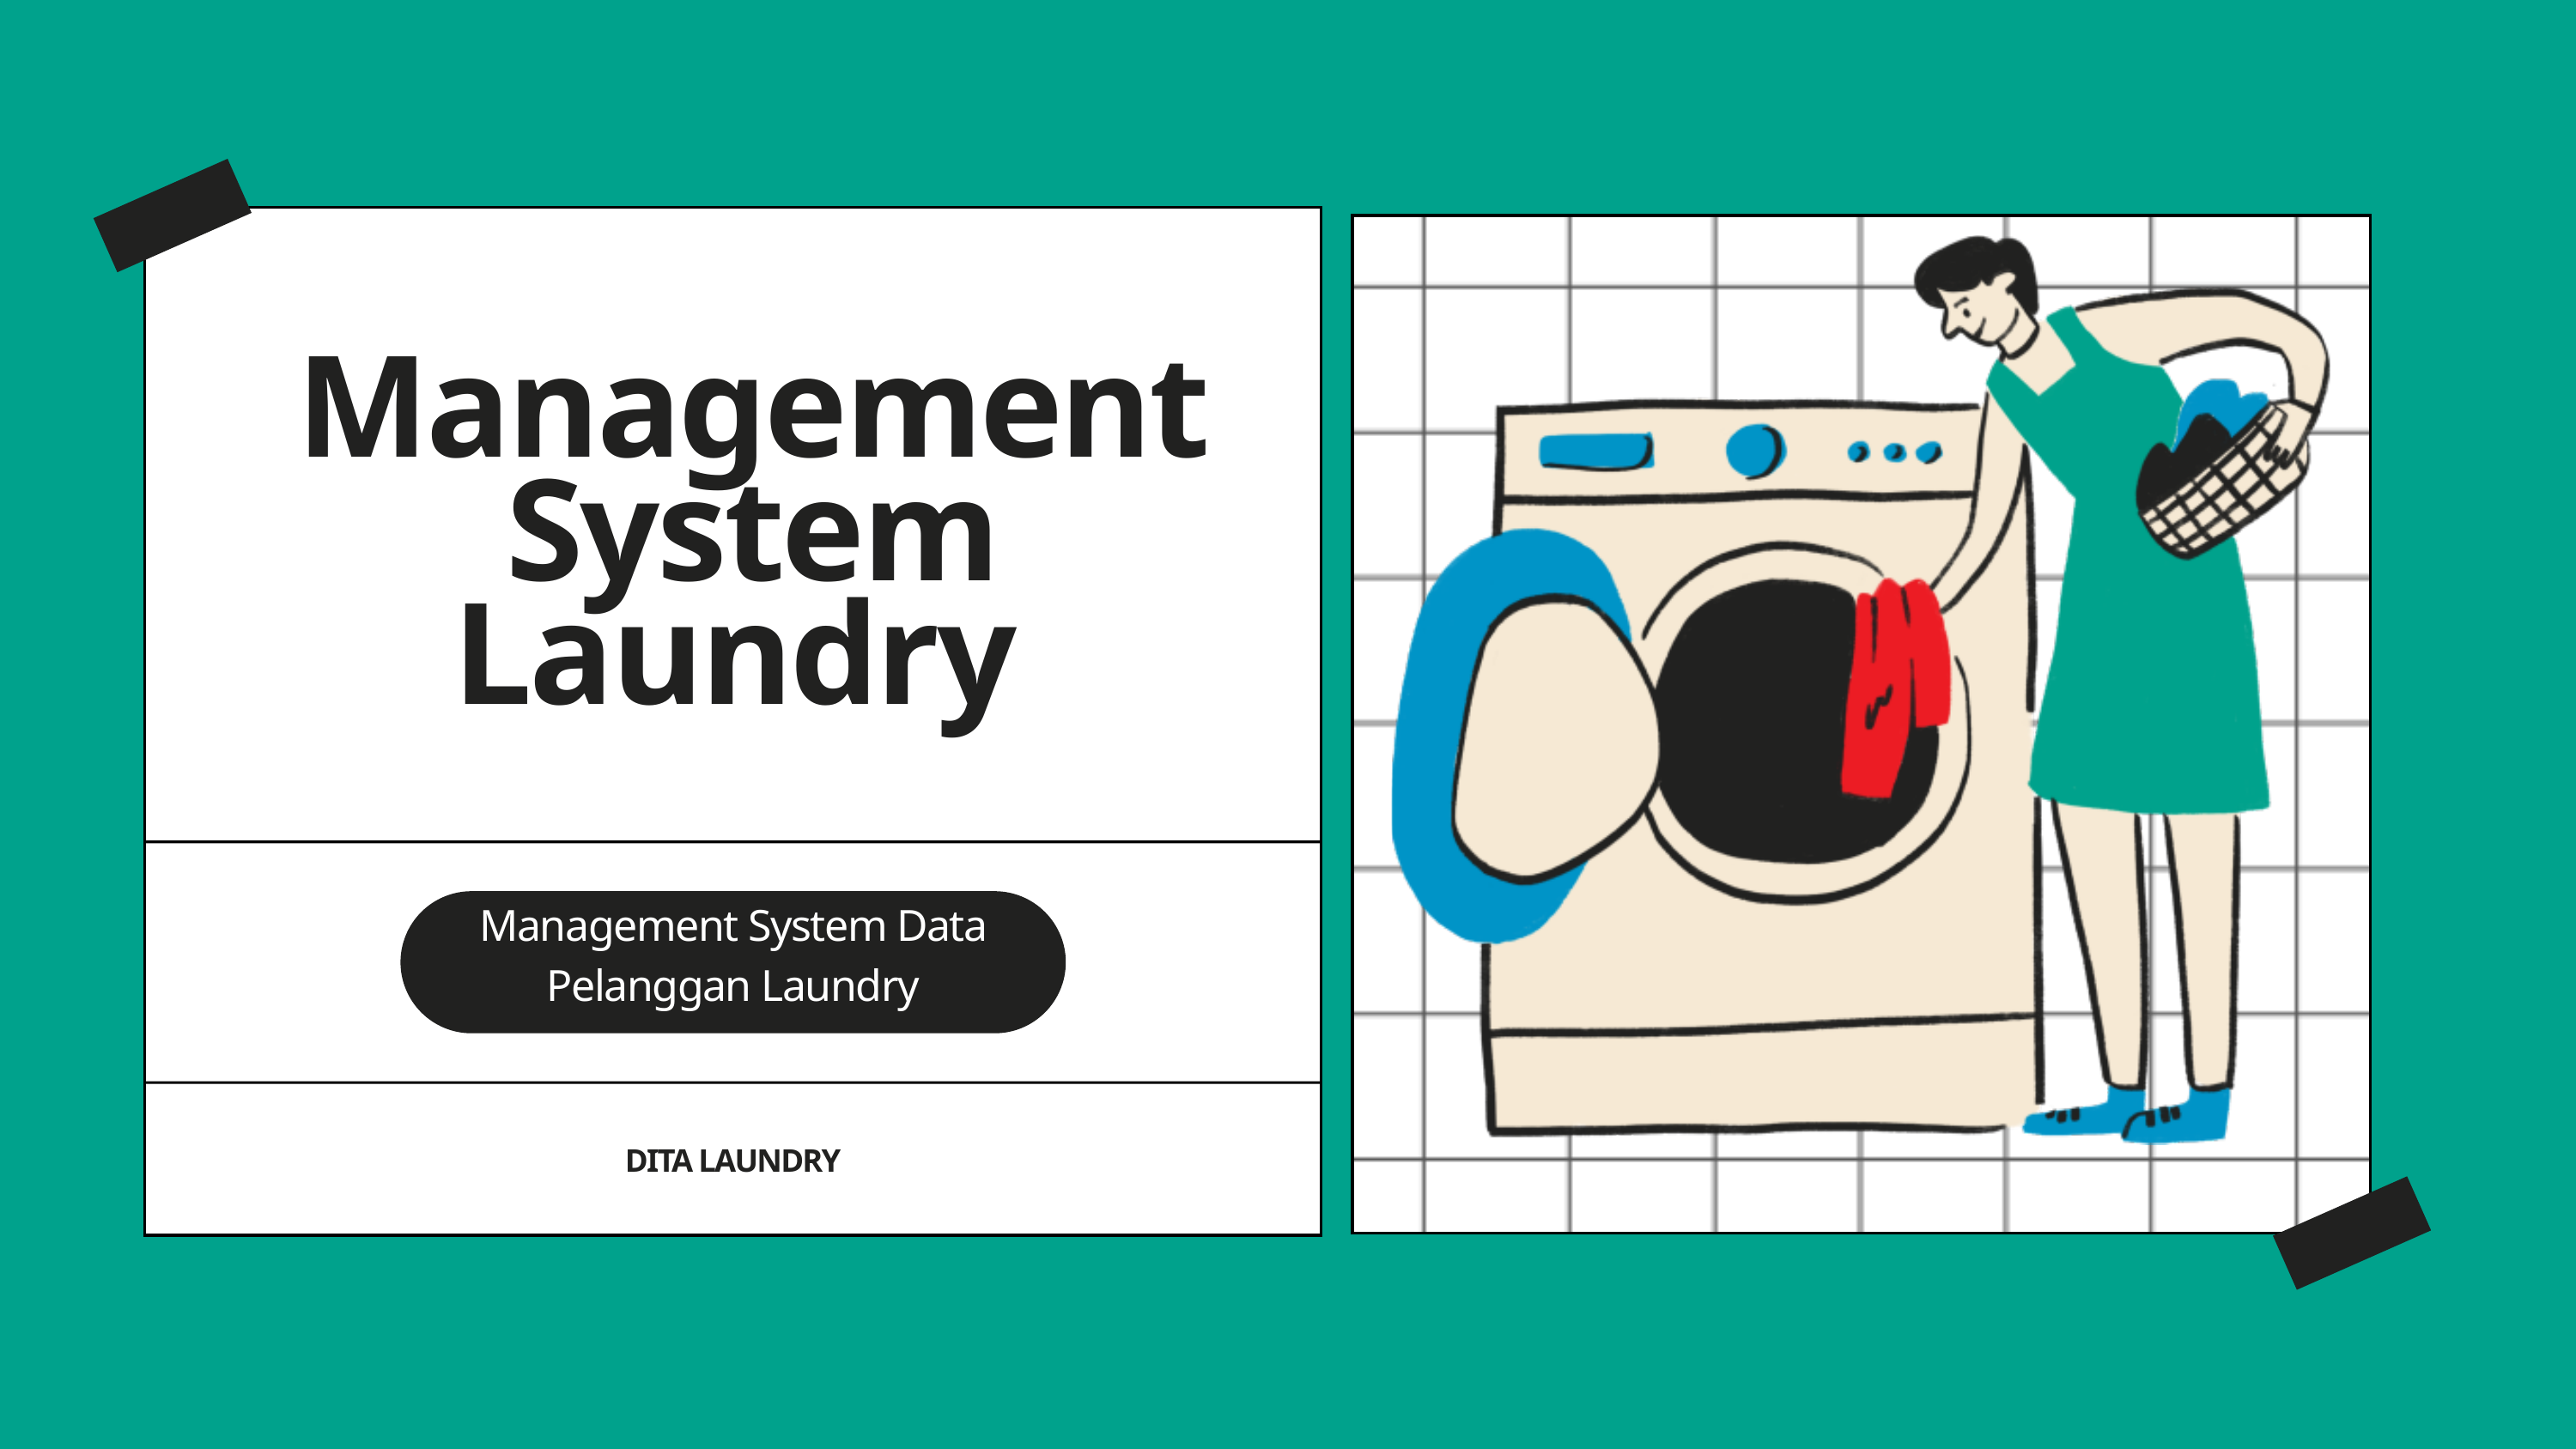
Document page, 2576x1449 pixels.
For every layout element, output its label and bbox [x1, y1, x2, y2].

text_box [99, 185, 246, 246]
text_box [400, 890, 1066, 1034]
text_box [1352, 215, 2372, 1234]
text_box [144, 207, 1322, 1236]
text_box [2278, 1203, 2426, 1264]
